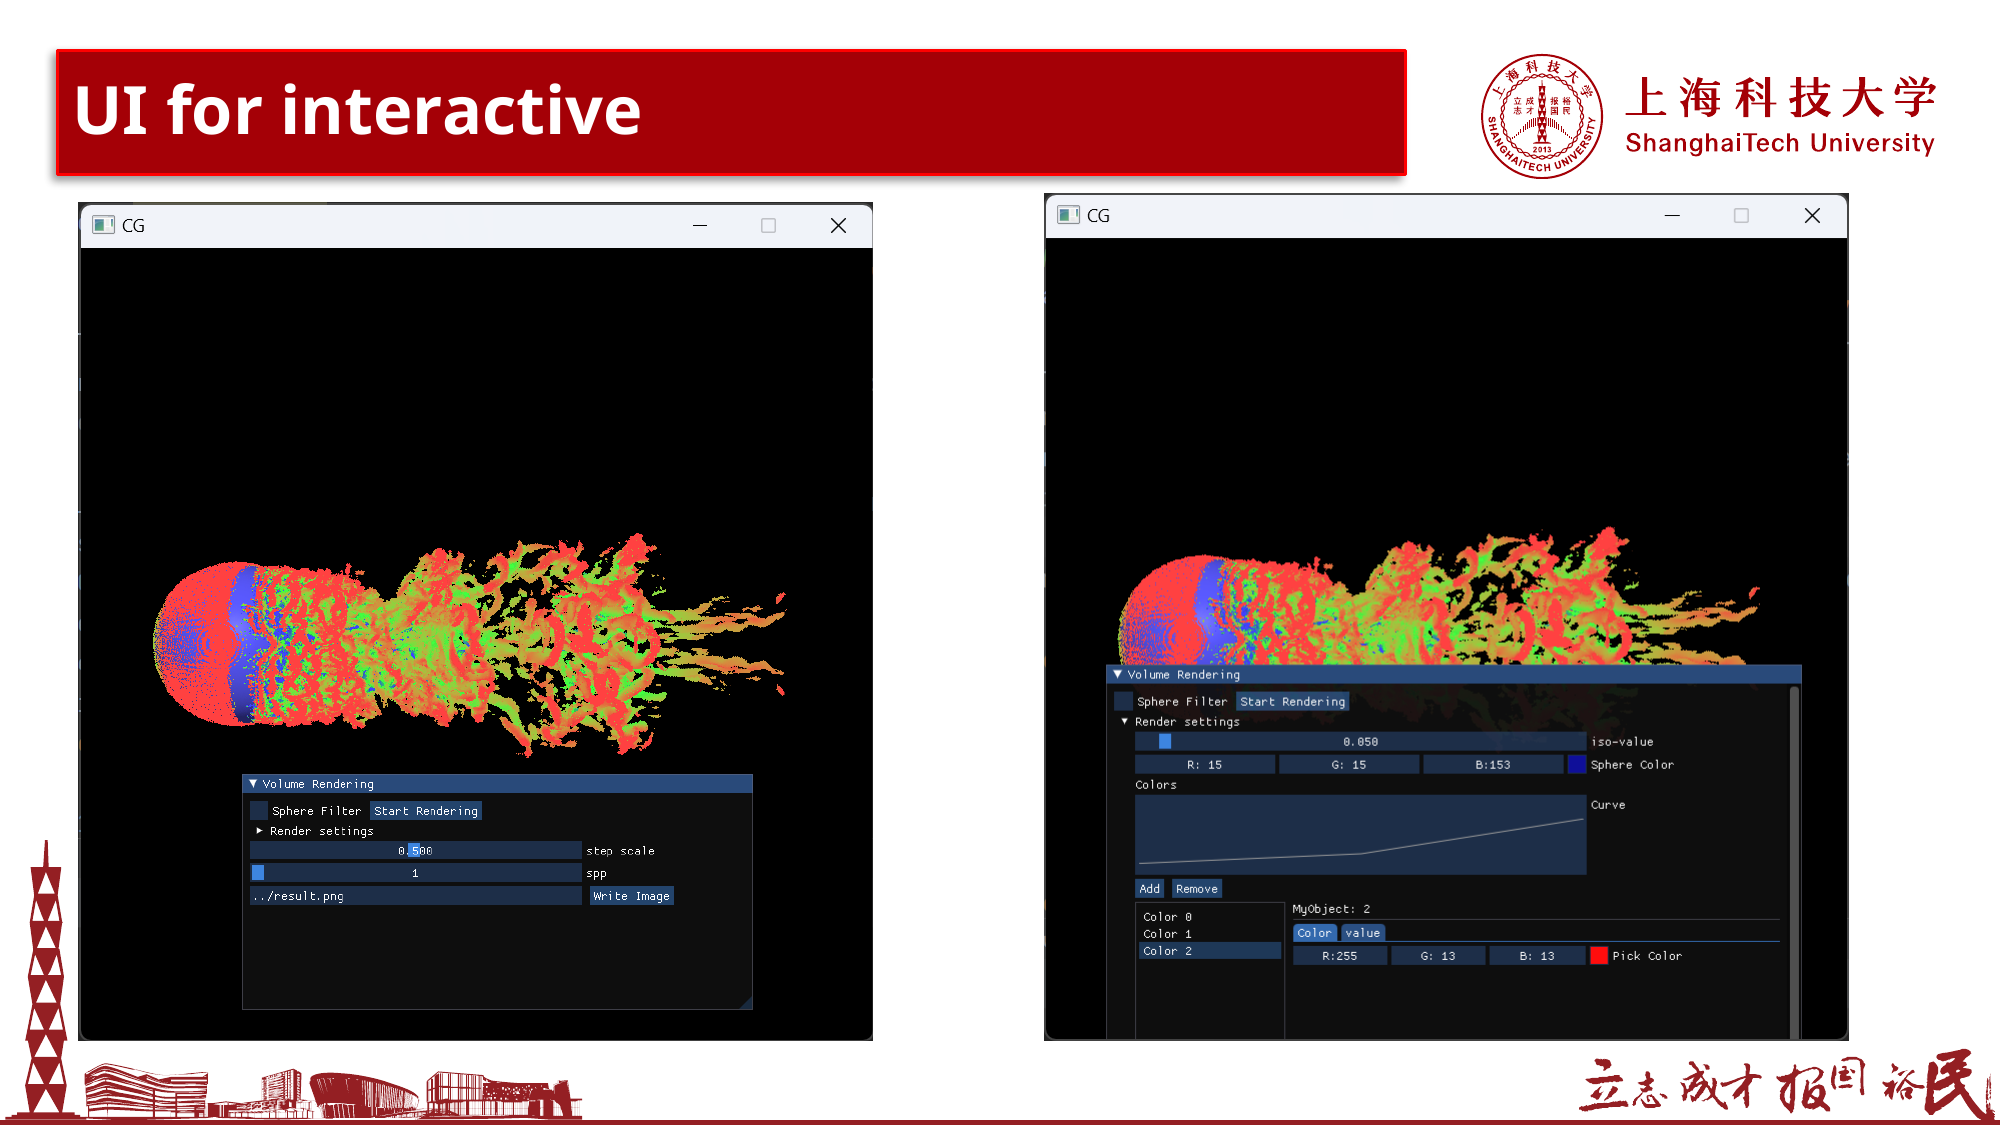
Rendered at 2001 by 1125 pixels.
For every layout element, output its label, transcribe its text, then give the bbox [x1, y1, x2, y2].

picture [78, 201, 873, 1041]
title UI for interactive [56, 49, 1407, 176]
picture [1044, 193, 1849, 1041]
